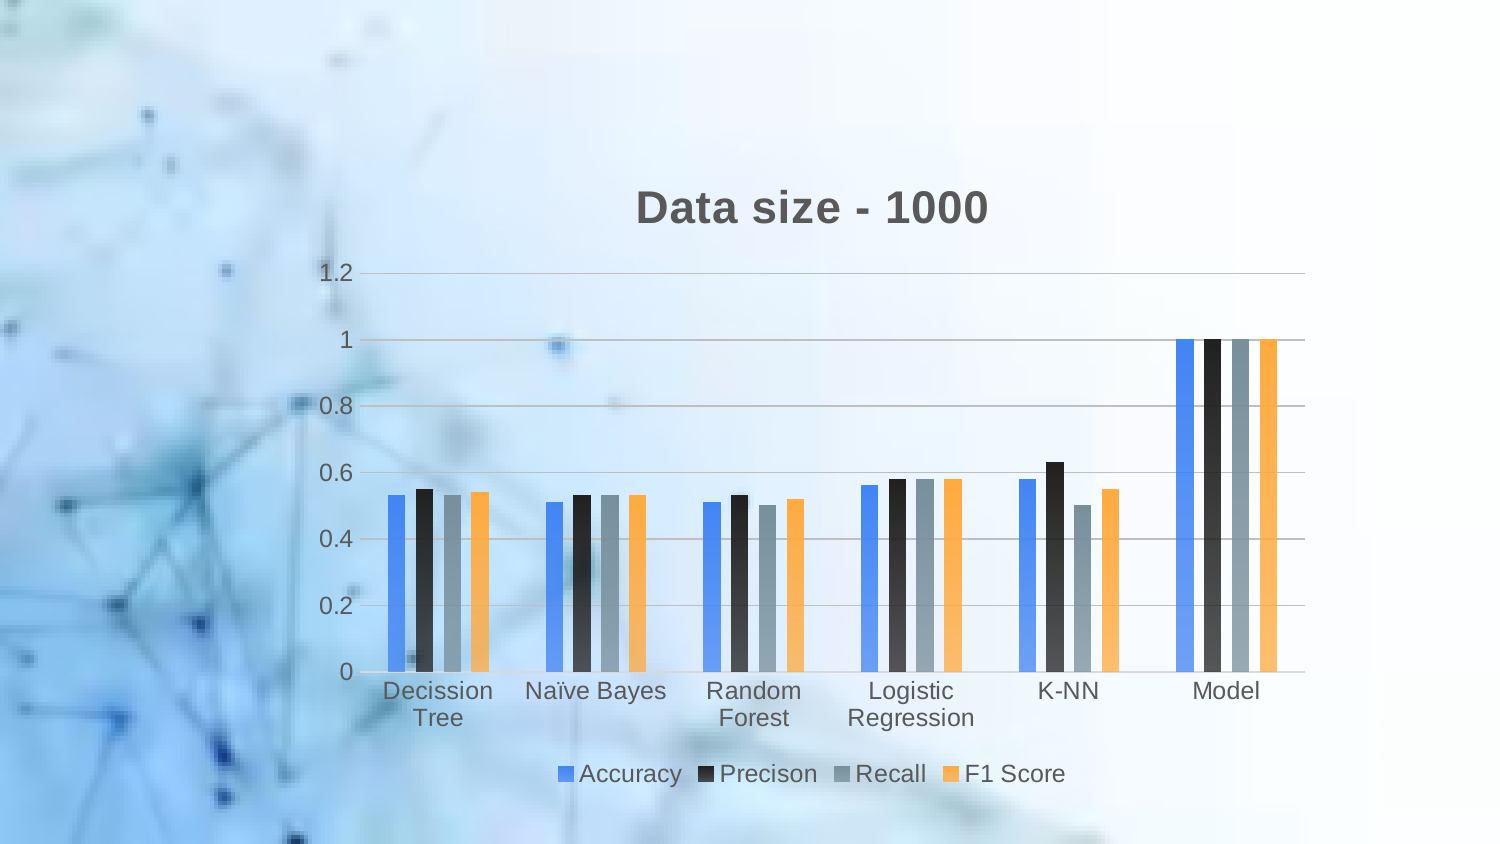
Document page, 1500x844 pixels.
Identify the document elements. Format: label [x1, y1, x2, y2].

chart [298, 148, 1327, 794]
picture [0, 0, 1500, 844]
